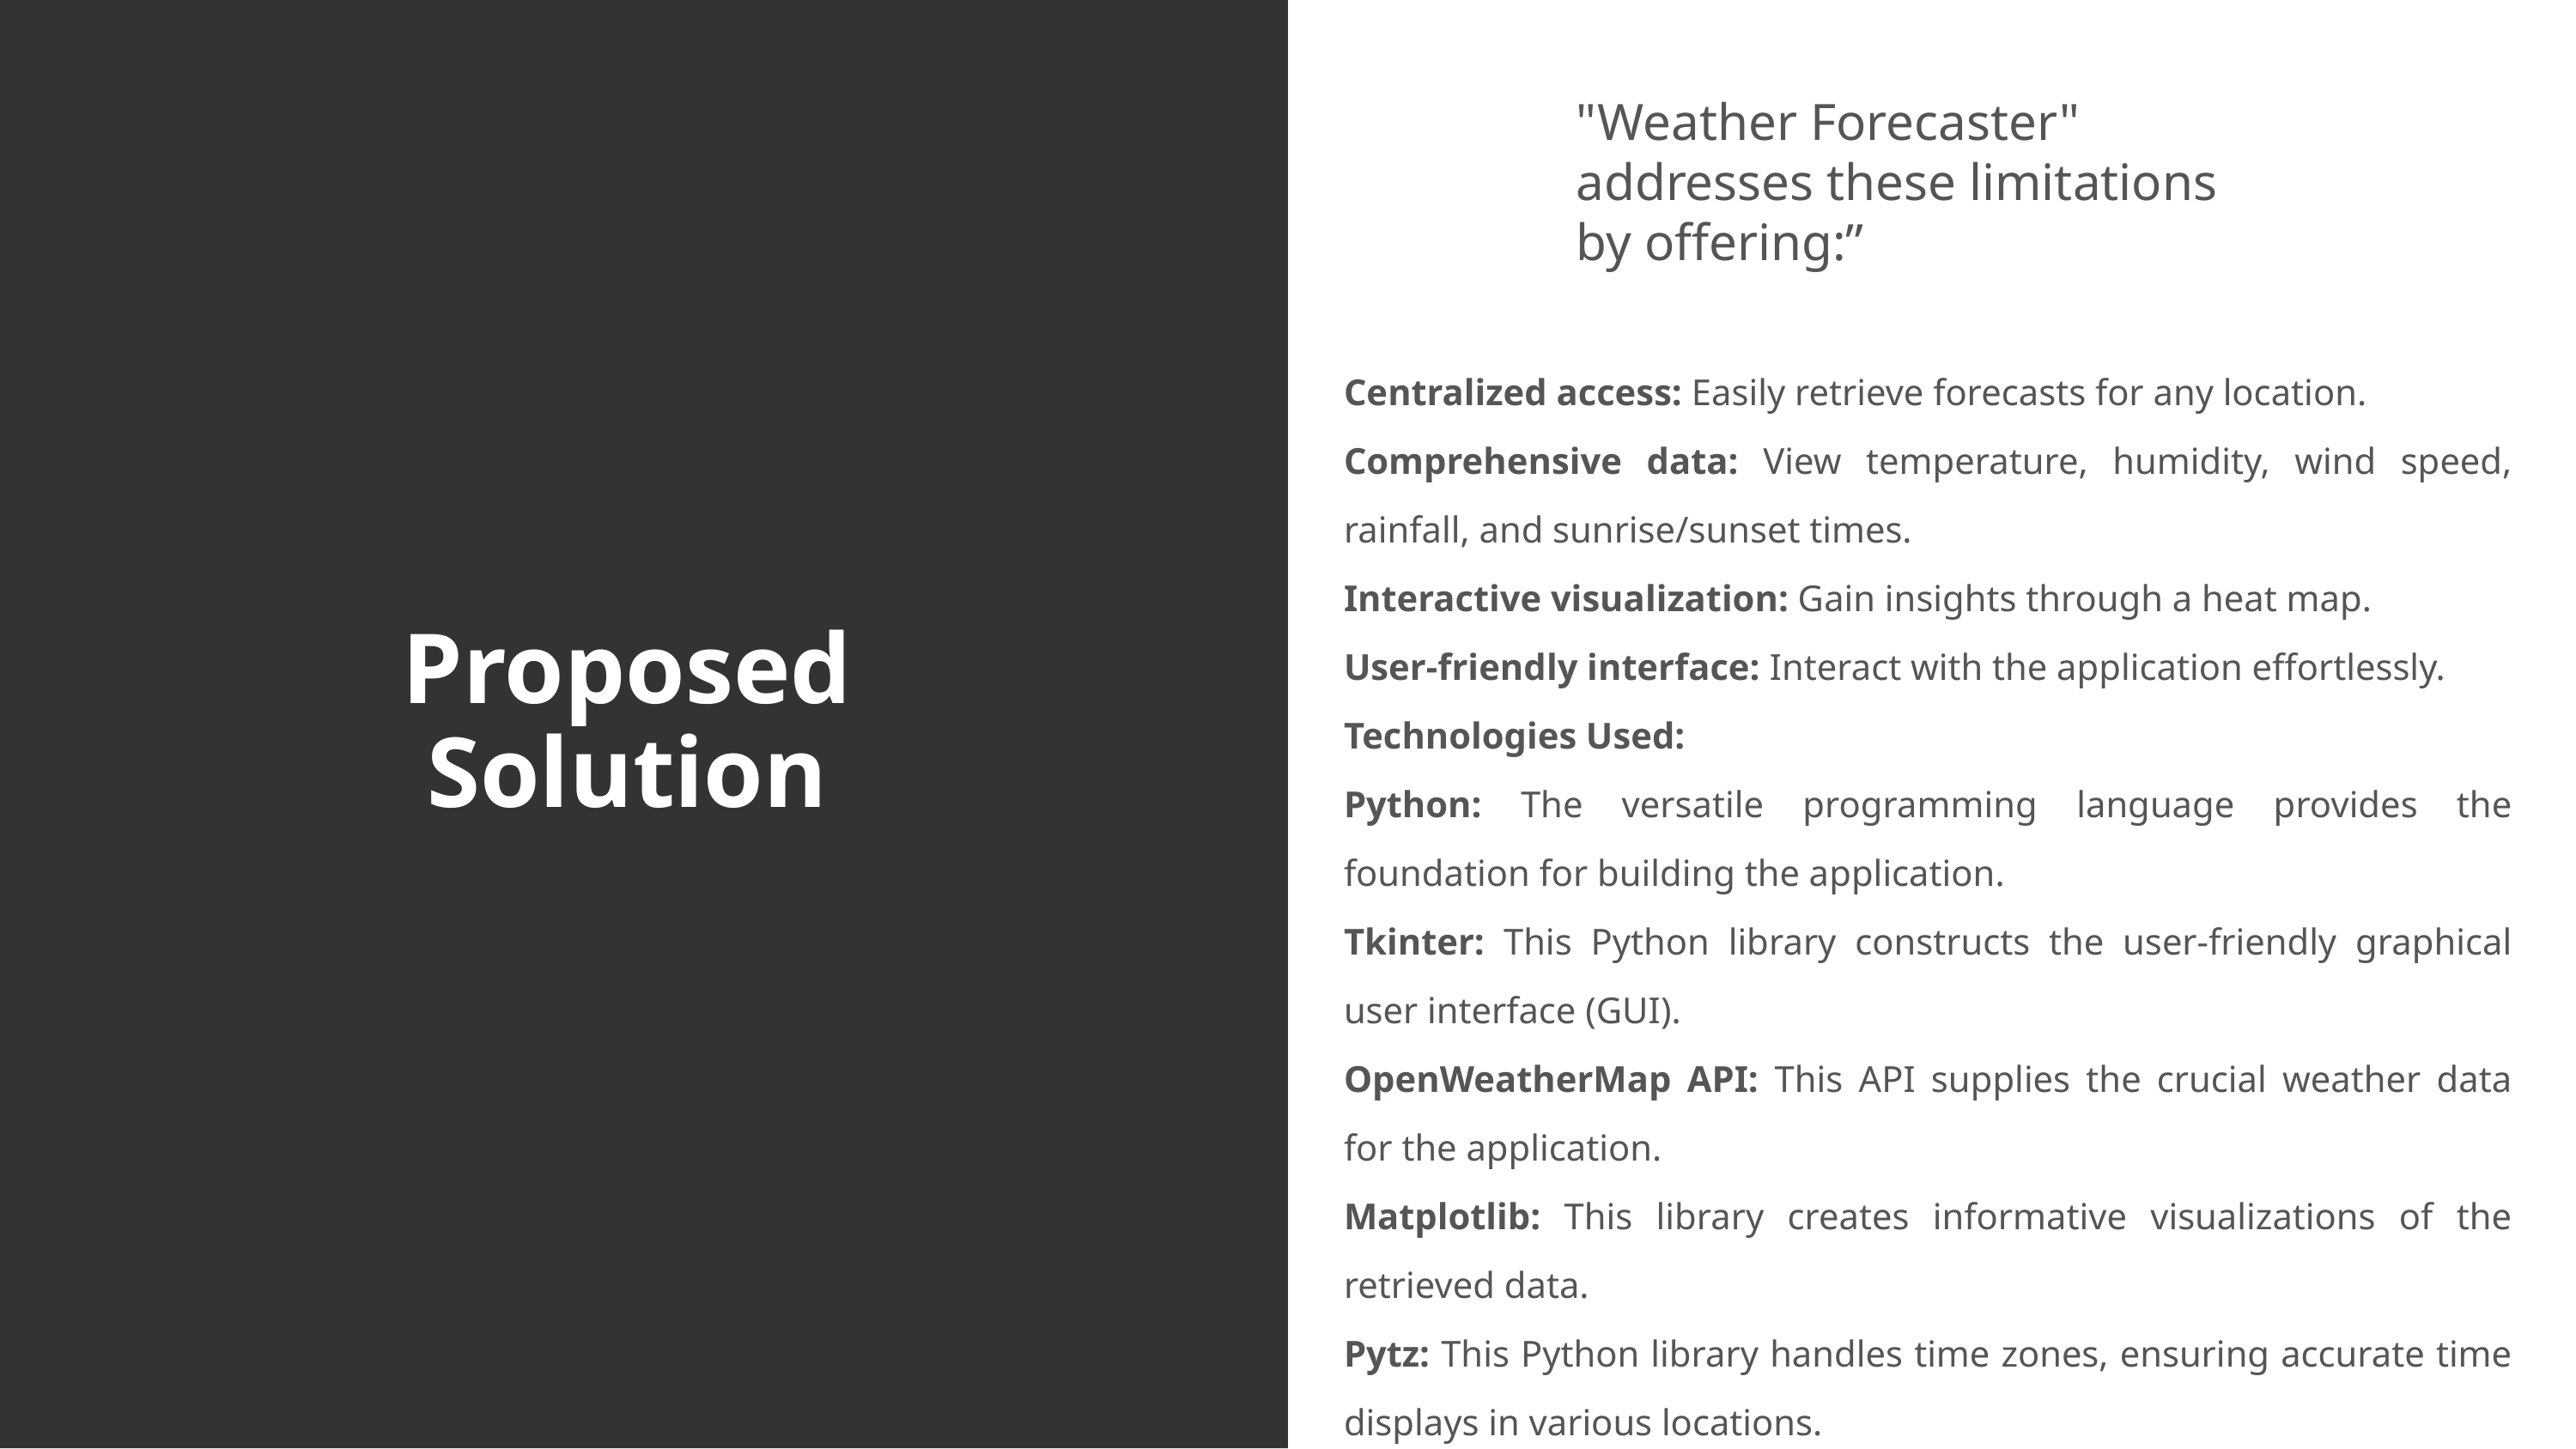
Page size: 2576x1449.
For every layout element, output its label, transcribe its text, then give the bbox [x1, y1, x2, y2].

list "Weather Forecaster" addresses these limitations by offering:” [1563, 115, 2293, 277]
title Proposed Solution [197, 294, 1057, 1155]
list Centralized access: Easily retrieve forecasts for any location. Comprehensive data: View temperature, humidity, wind speed, rainfall, and sunrise/sunset times. Interactive visualization: Gain insights through a heat map. User-friendly interface: Interact with the application effortlessly. Technologies Used: Python: The versatile programming language provides the foundation for building the application. Tkinter: This Python library constructs the user-friendly graphical user interface (GUI). OpenWeatherMap API: This API supplies the crucial weather data for the application. Matplotlib: This library creates informative visualizations of the retrieved data. Pytz: This Python library handles time zones, ensuring accurate time displays in various locations. [1330, 337, 2525, 1364]
